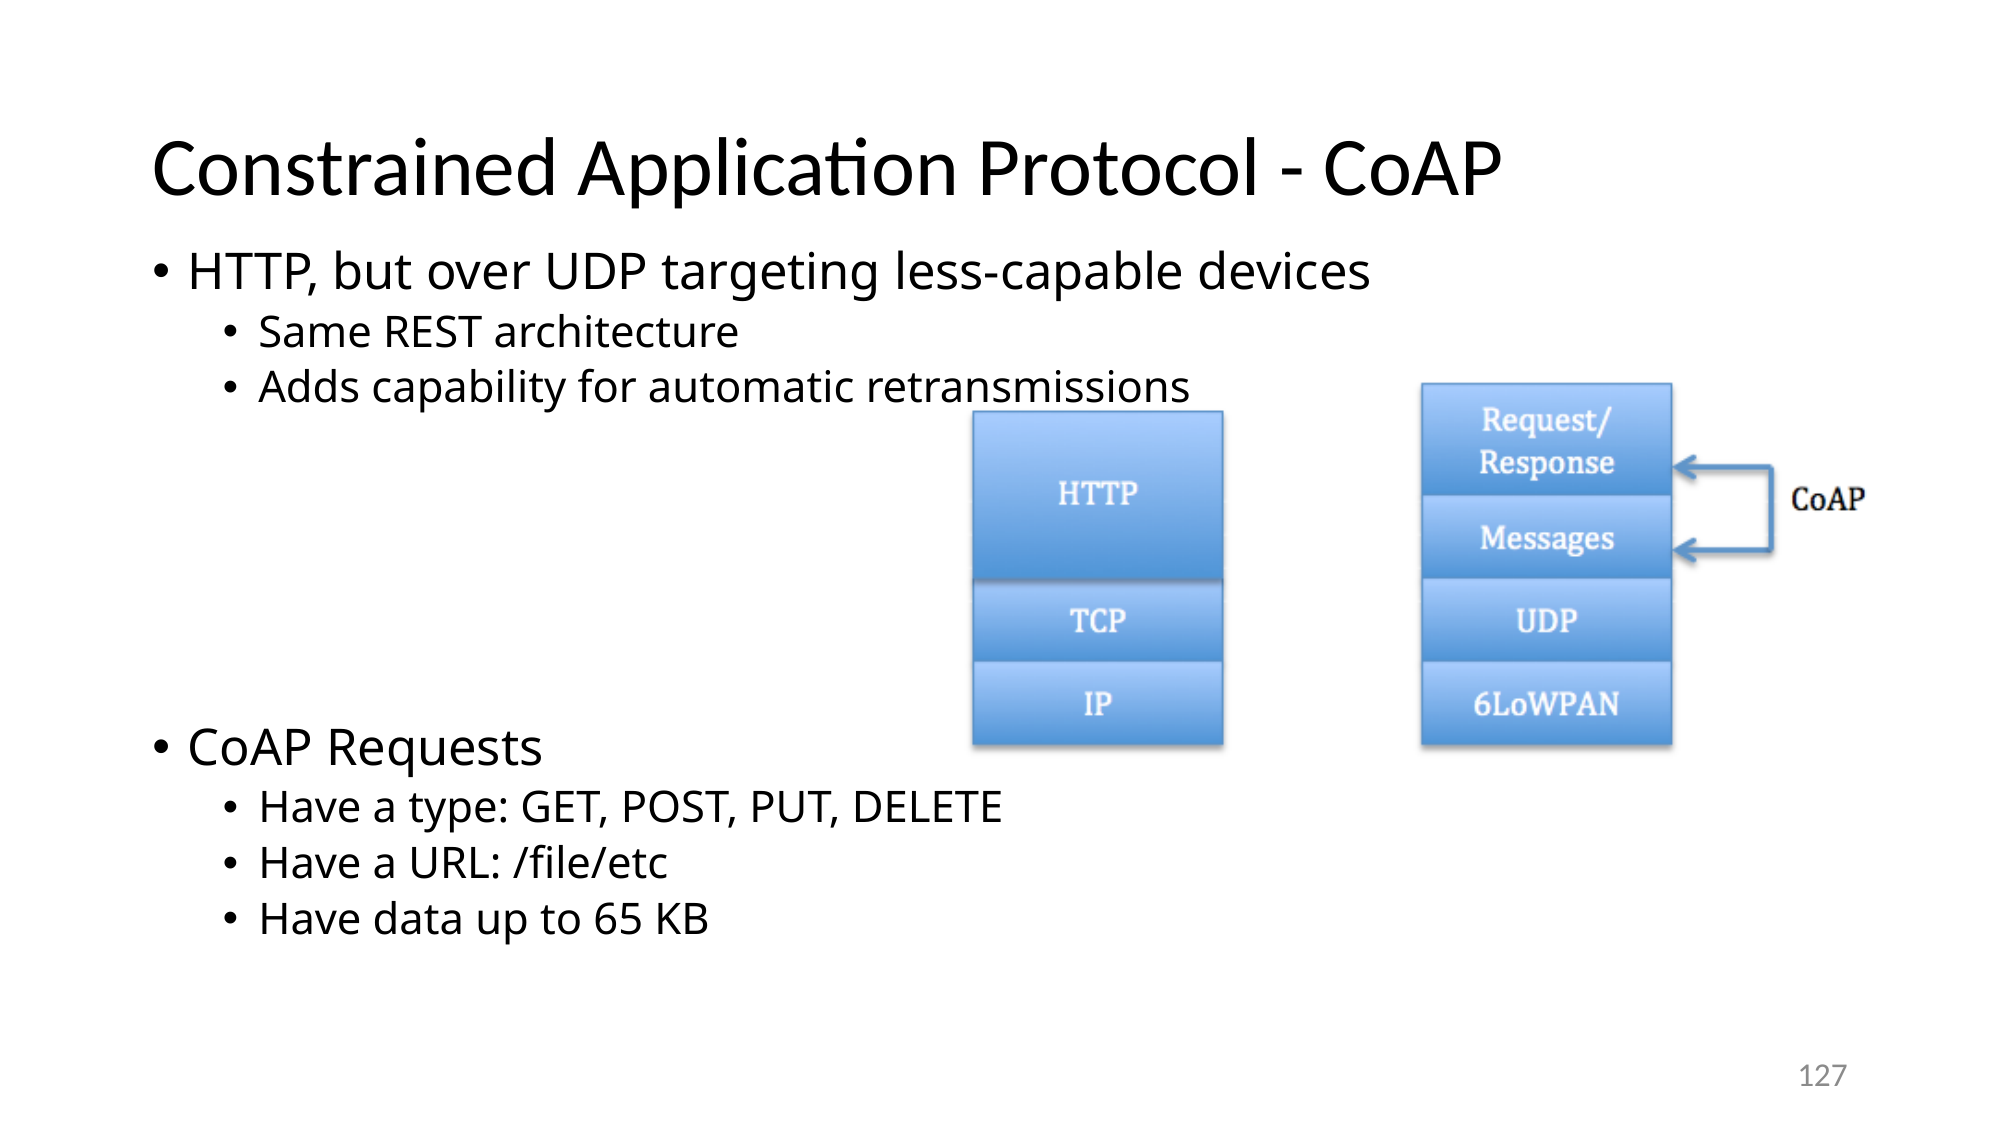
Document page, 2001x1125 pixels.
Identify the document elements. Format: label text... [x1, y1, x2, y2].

picture [910, 349, 1876, 784]
list HTTP, but over UDP targeting less-capable devices Same REST architecture Adds capability for automatic retransmissions CoAP Requests Have a type: GET, POST, PUT, DELETE Have a URL: /file/etc Have data up to 65 KB [137, 238, 1863, 953]
title Constrained Application Protocol - CoAP [137, 59, 1863, 238]
slide_number 127 [1412, 1042, 1863, 1103]
